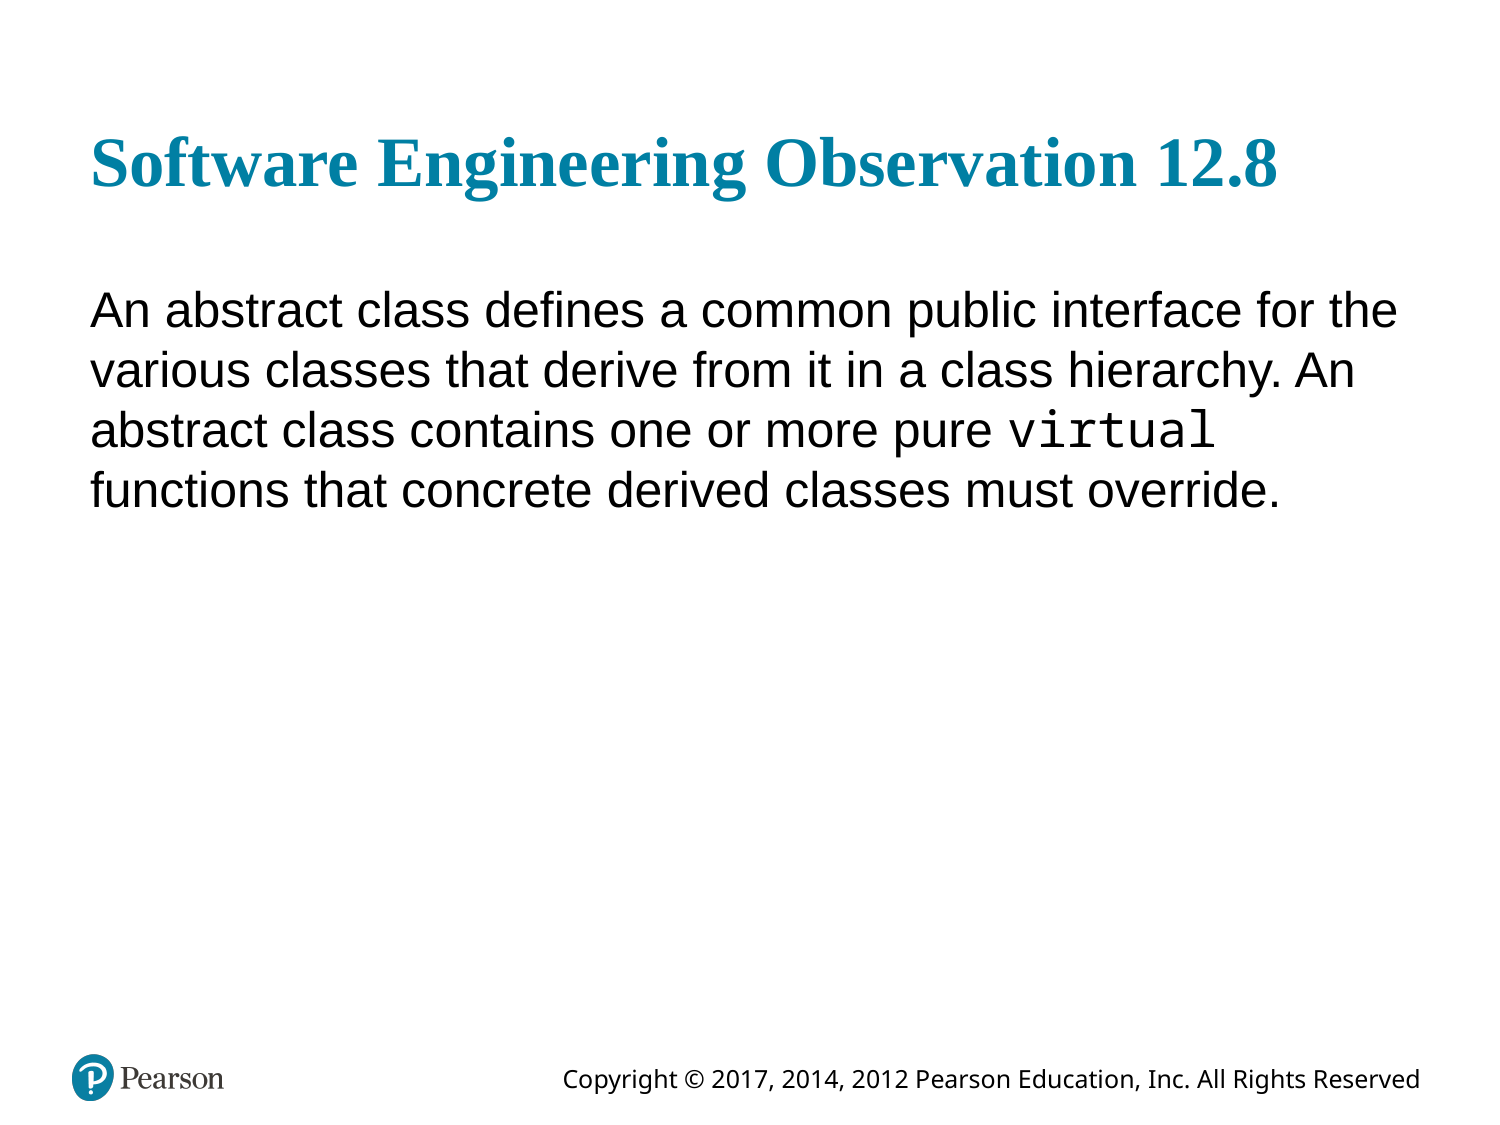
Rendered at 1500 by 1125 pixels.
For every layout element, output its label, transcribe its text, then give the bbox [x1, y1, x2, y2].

title Software Engineering Observation 12.8 [75, 0, 1425, 216]
picture [98, 1054, 224, 1101]
picture [80, 1063, 106, 1088]
list An abstract class defines a common public interface for the various classes that derive from it in a class hierarchy. An abstract class contains one or more pure virtual functions that concrete derived classes must override. [75, 262, 1425, 1005]
picture [72, 1087, 83, 1101]
picture [72, 1054, 88, 1070]
